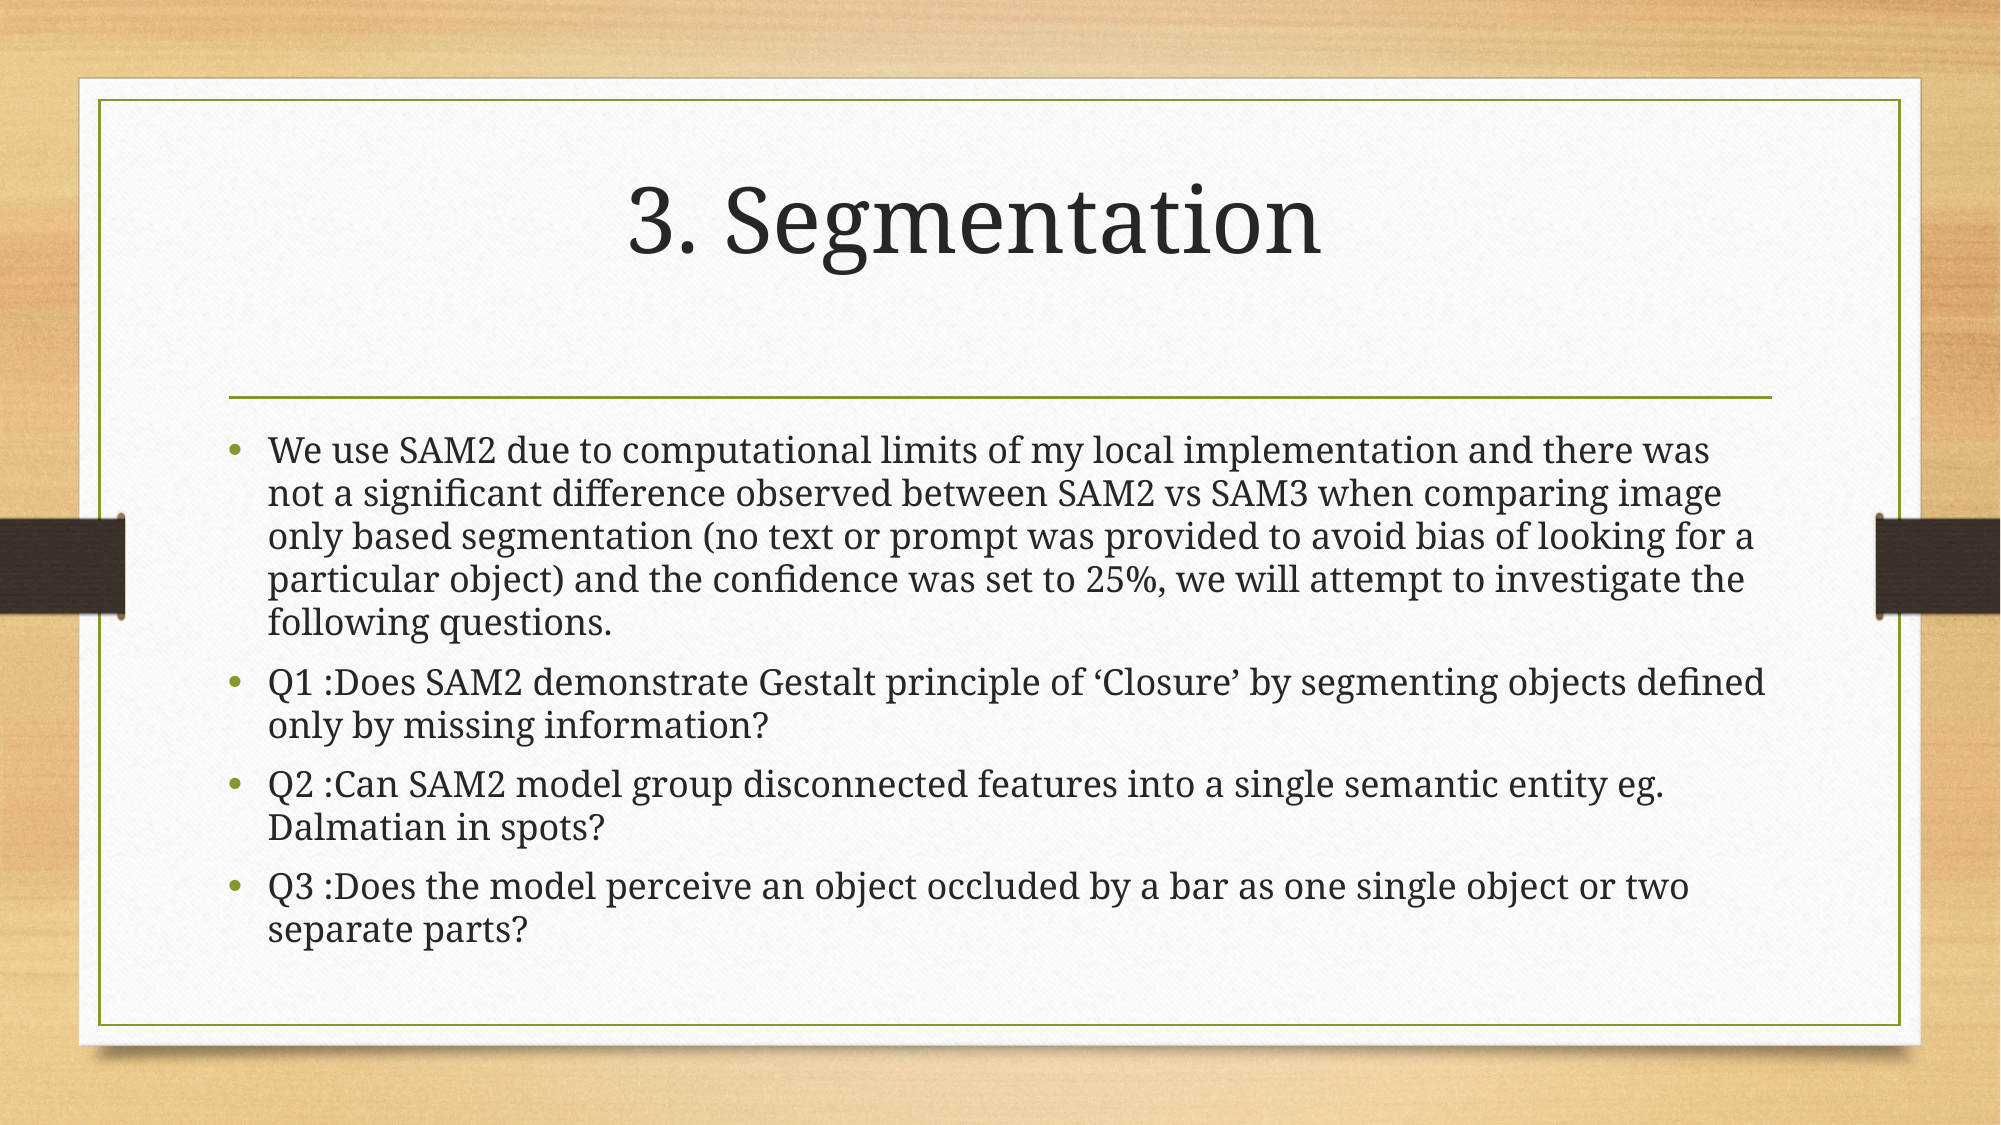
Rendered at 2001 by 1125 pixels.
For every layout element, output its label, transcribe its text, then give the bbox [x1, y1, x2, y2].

list We use SAM2 due to computational limits of my local implementation and there was not a significant difference observed between SAM2 vs SAM3 when comparing image only based segmentation (no text or prompt was provided to avoid bias of looking for a particular object) and the confidence was set to 25%, we will attempt to investigate the following questions. Q1 :Does SAM2 demonstrate Gestalt principle of ‘Closure’ by segmenting objects defined only by missing information? Q2 :Can SAM2 model group disconnected features into a single semantic entity eg. Dalmatian in spots? Q3 :Does the model perceive an object occluded by a bar as one single object or two separate parts? [213, 420, 1789, 963]
title 3. Segmentation [186, 130, 1763, 305]
picture [0, 0, 2001, 1125]
